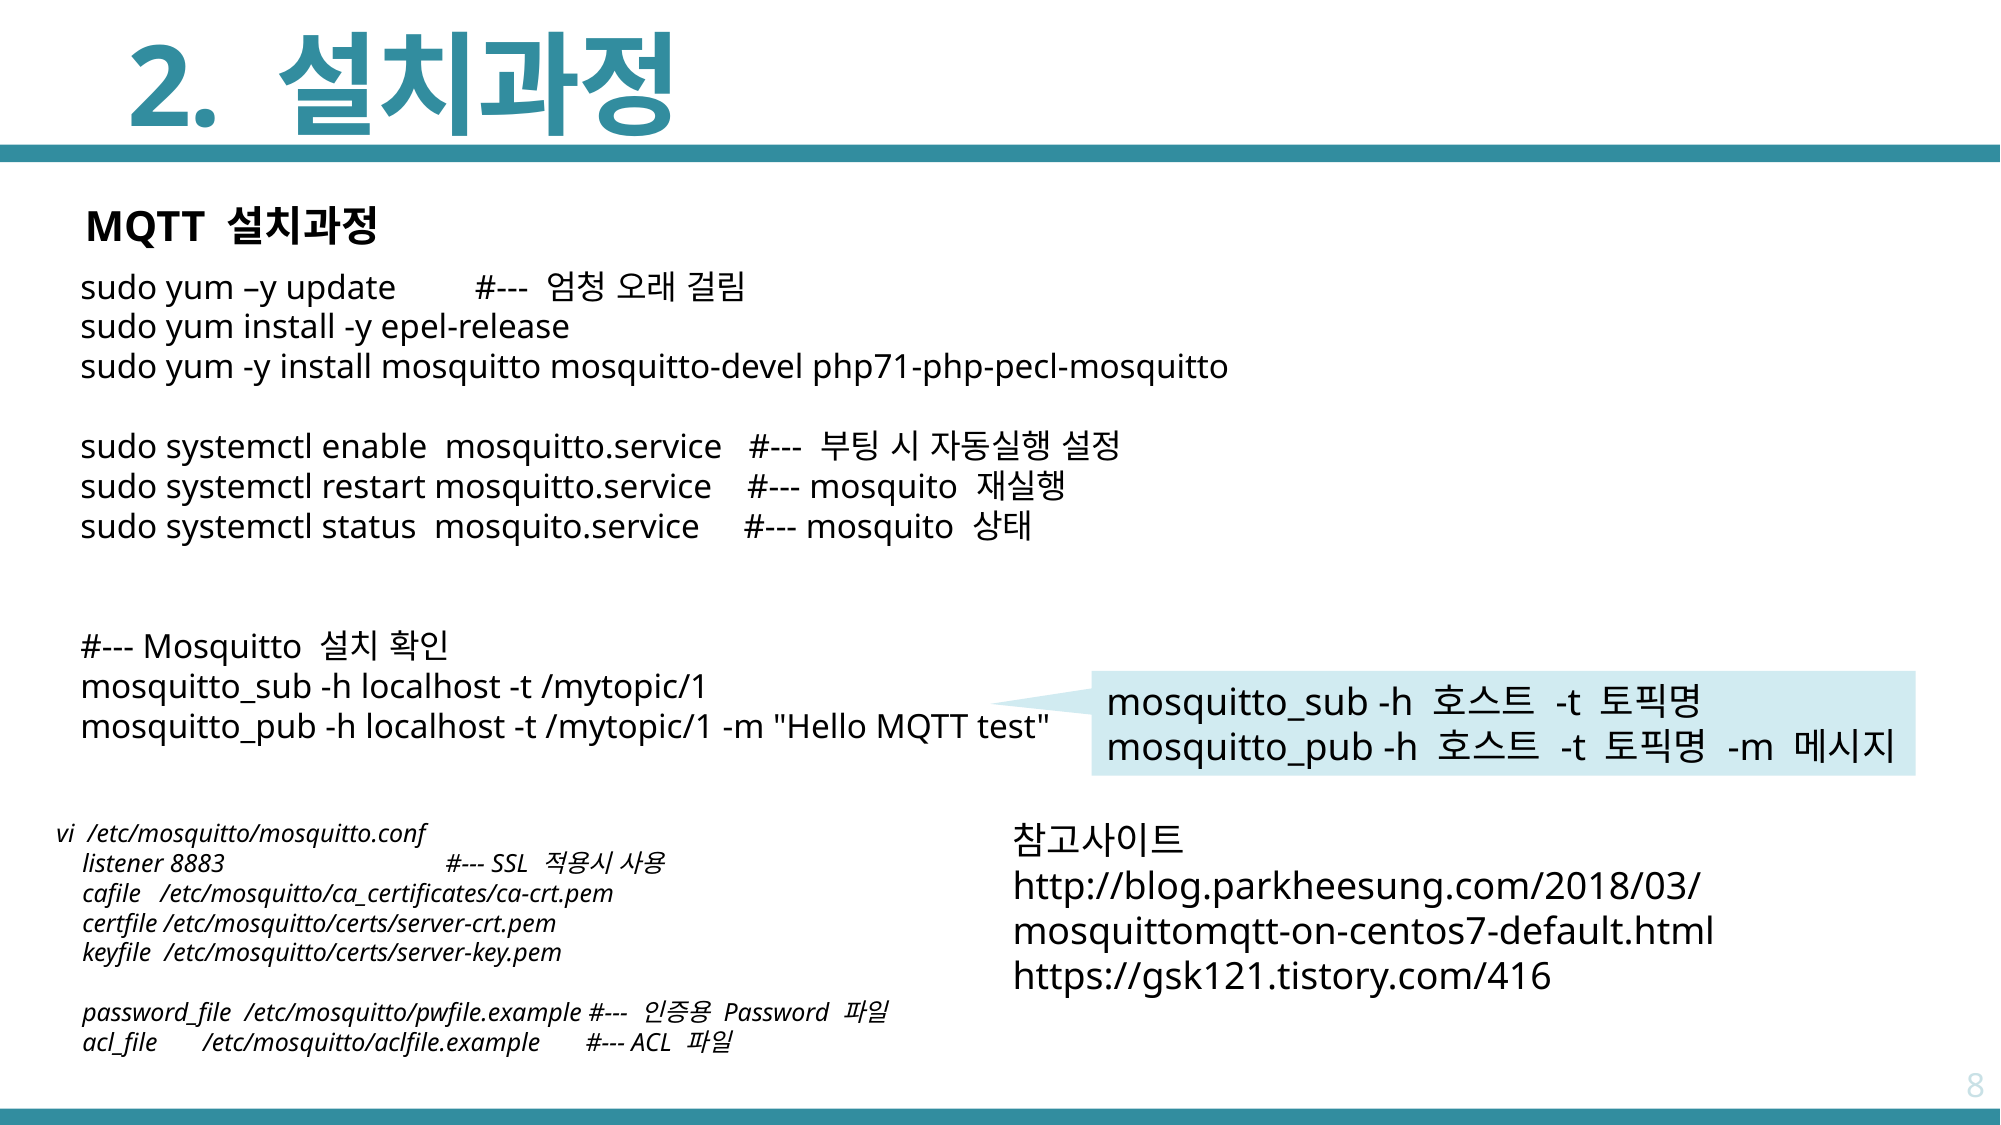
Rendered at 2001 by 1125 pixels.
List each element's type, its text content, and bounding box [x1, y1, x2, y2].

text_box mosquitto_sub -h 호스트 -t 토픽명 mosquitto_pub -h 호스트 -t 토픽명 -m 메시지 [990, 670, 1916, 776]
title 2. 설치과정 [112, 26, 1484, 157]
text_box MQTT 설치과정 [70, 192, 396, 258]
text_box sudo yum –y update #--- 엄청 오래 걸림 sudo yum install -y epel-release sudo yum -y install mosquitto mosquitto-devel php71-php-pecl-mosquitto sudo systemctl enable mosquitto.service #--- 부팅 시 자동실행 설정 sudo systemctl restart mosquitto.service #--- mosquito 재실행 sudo systemctl status mosquito.service #--- mosquito 상태 #--- Mosquitto 설치 확인 mosquitto_sub -h localhost -t /mytopic/1 mosquitto_pub -h localhost -t /mytopic/1 -m "Hello MQTT test" [65, 258, 1766, 809]
text_box vi /etc/mosquitto/mosquitto.conf listener 8883 #--- SSL 적용시 사용 cafile /etc/mosquitto/ca_certificates/ca-crt.pem certfile /etc/mosquitto/certs/server-crt.pem keyfile /etc/mosquitto/certs/server-key.pem password_file /etc/mosquitto/pwfile.example #--- 인증용 Password 파일 acl_file /etc/mosquitto/aclfile.example #--- ACL 파일 [41, 809, 1146, 1065]
text_box 참고사이트 http://blog.parkheesung.com/2018/03/mosquittomqtt-on-centos7-default.html https://gsk121.tistory.com/416 [1146, 809, 1916, 1005]
slide_number 8 [1541, 1049, 2000, 1118]
